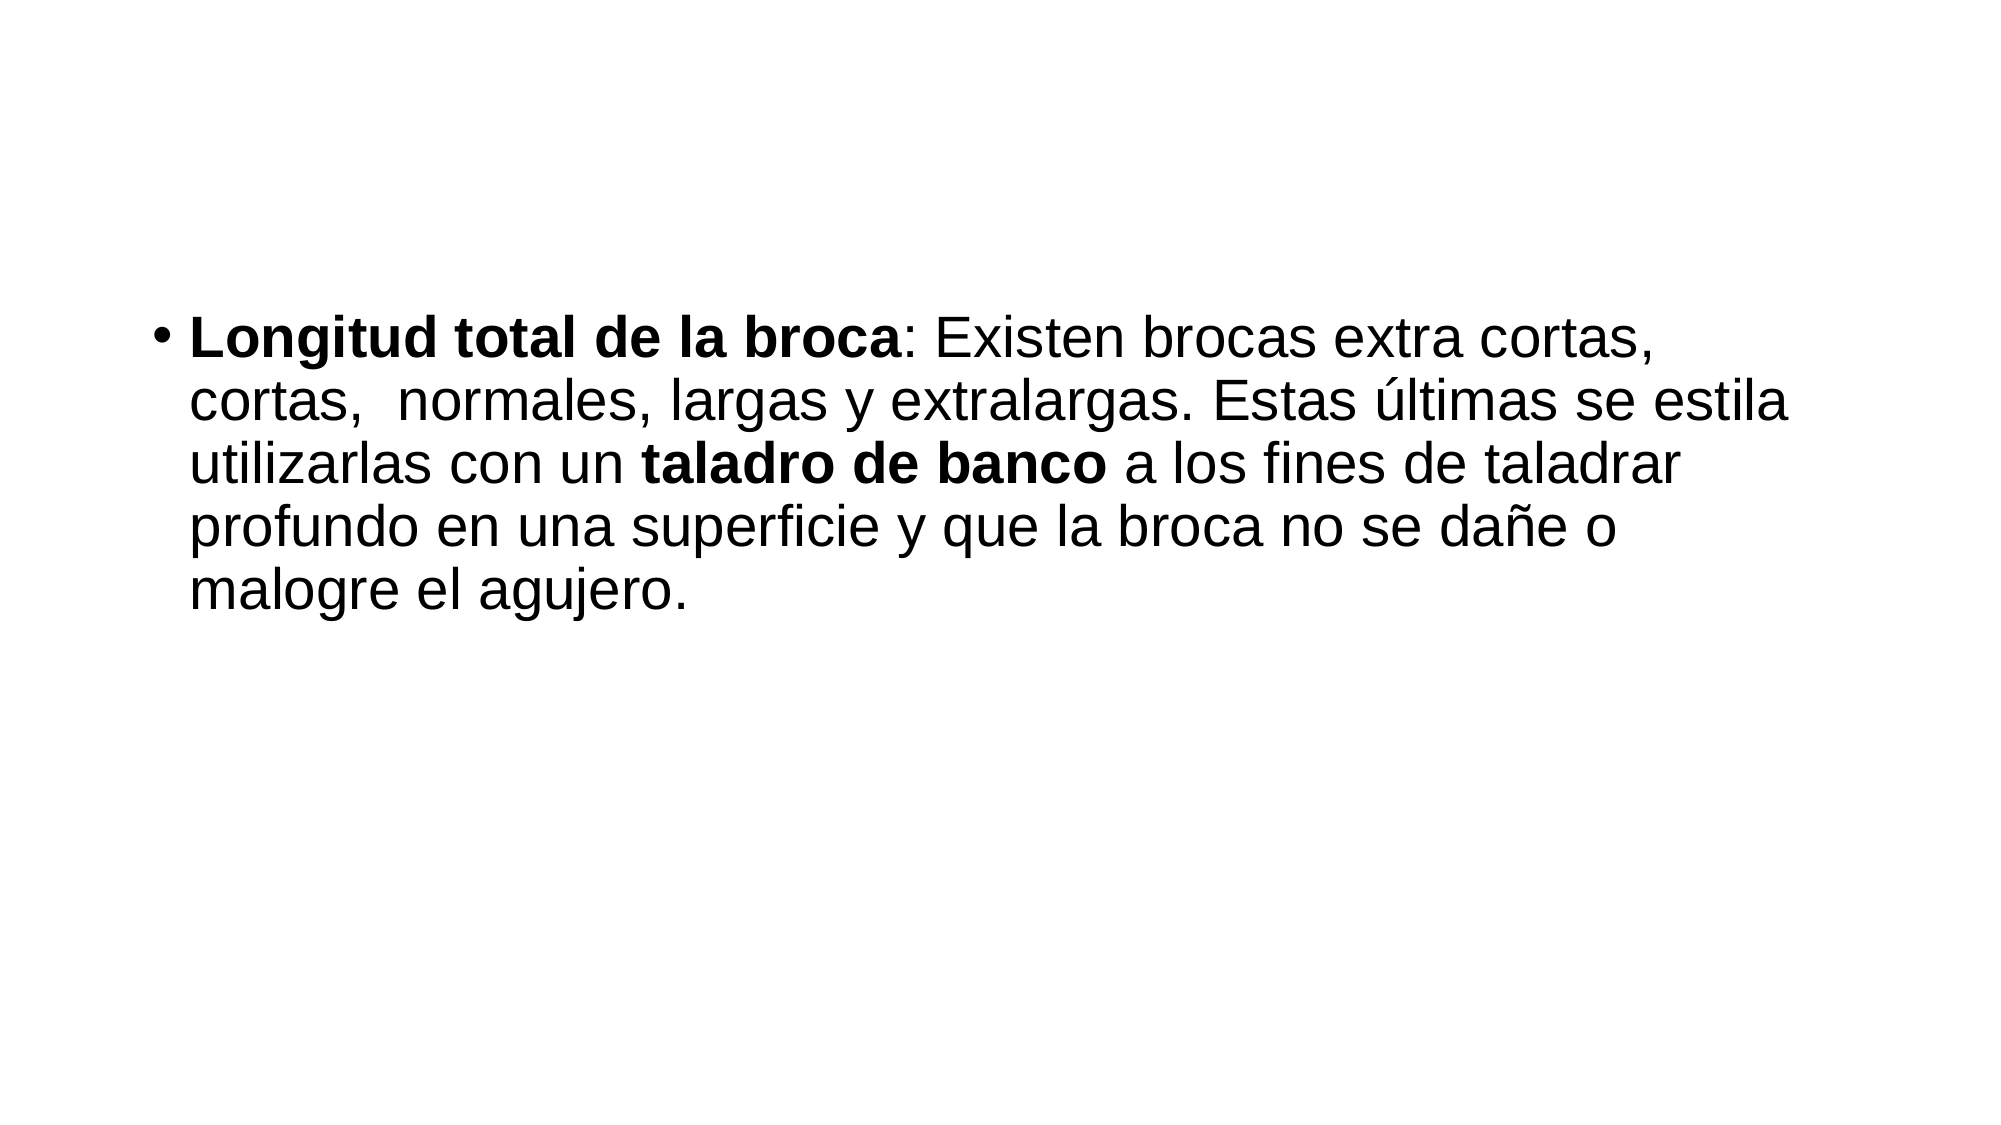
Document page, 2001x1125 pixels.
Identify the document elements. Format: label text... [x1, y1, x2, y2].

list Longitud total de la broca: Existen brocas extra cortas, cortas, normales, largas y extralargas. Estas últimas se estila utilizarlas con un taladro de banco a los fines de taladrar profundo en una superficie y que la broca no se dañe o malogre el agujero. [137, 299, 1863, 1014]
